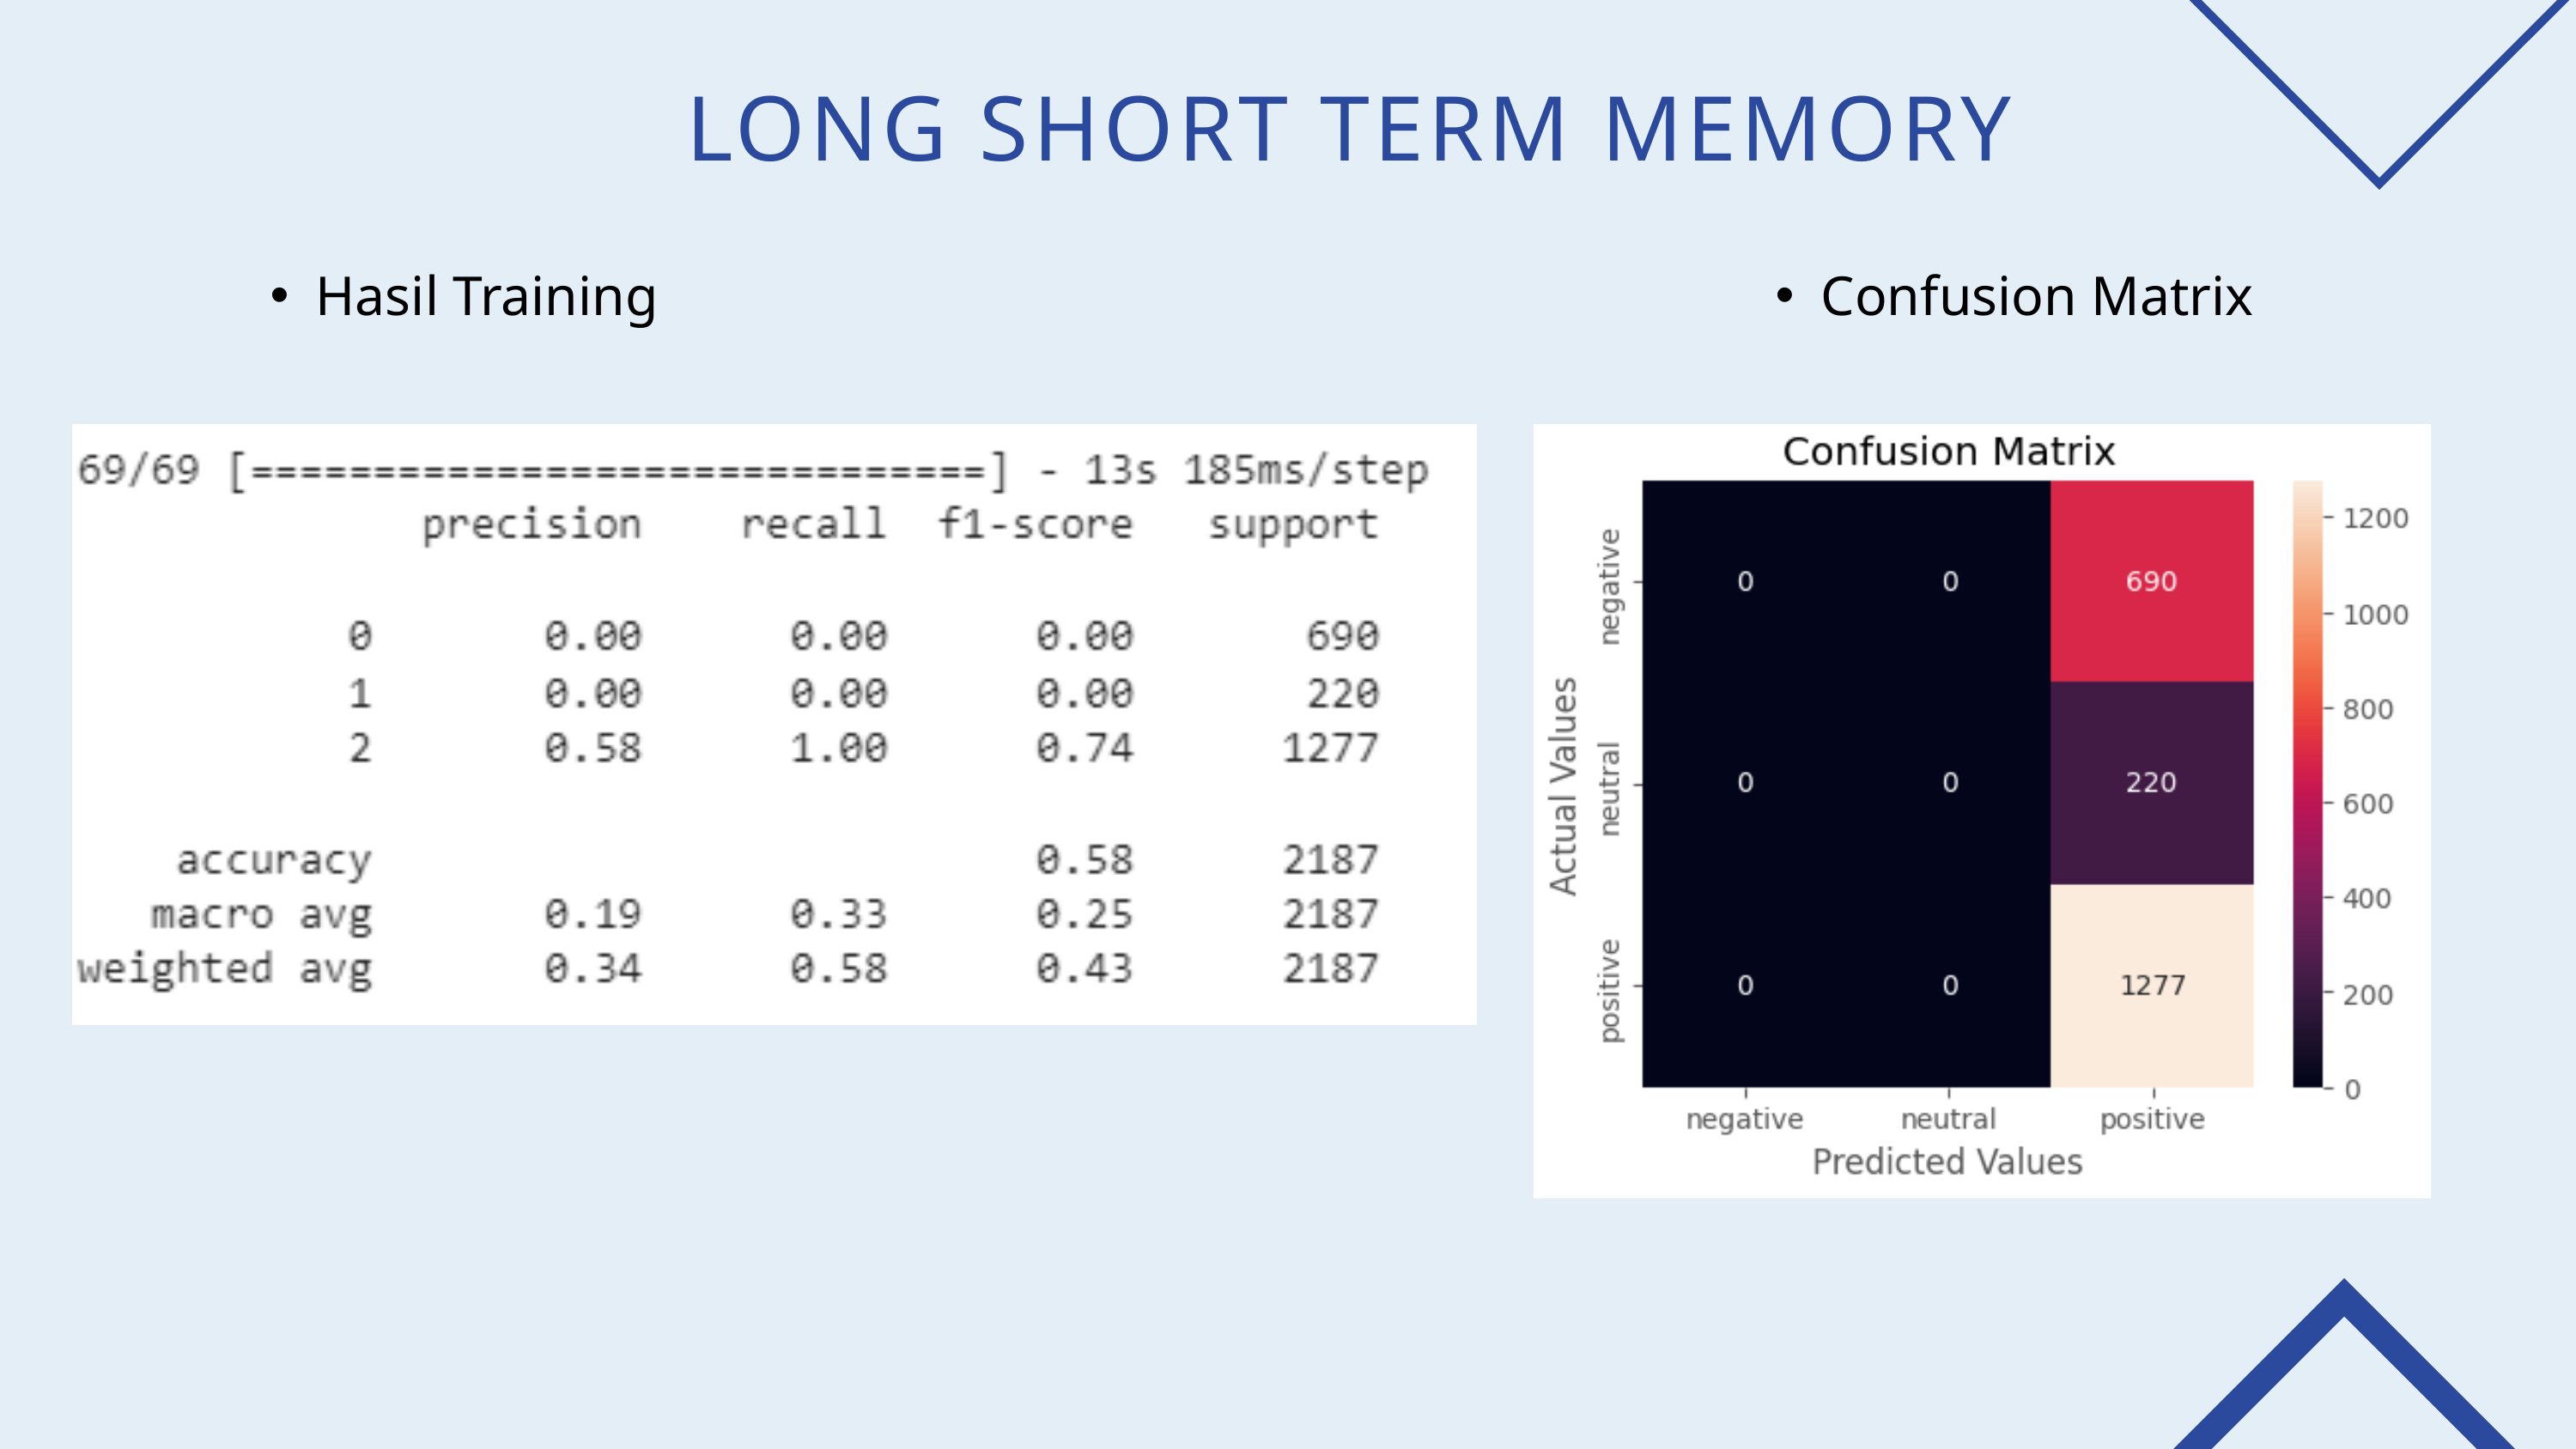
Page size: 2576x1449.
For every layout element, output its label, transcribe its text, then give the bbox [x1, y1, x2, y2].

text_box Hasil Training [144, 251, 739, 327]
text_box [2245, 0, 2514, 135]
text_box [72, 424, 1477, 1025]
text_box LONG SHORT TERM MEMORY [620, 85, 2080, 179]
text_box Confusion Matrix [1695, 251, 2289, 327]
text_box [1533, 424, 2432, 1198]
